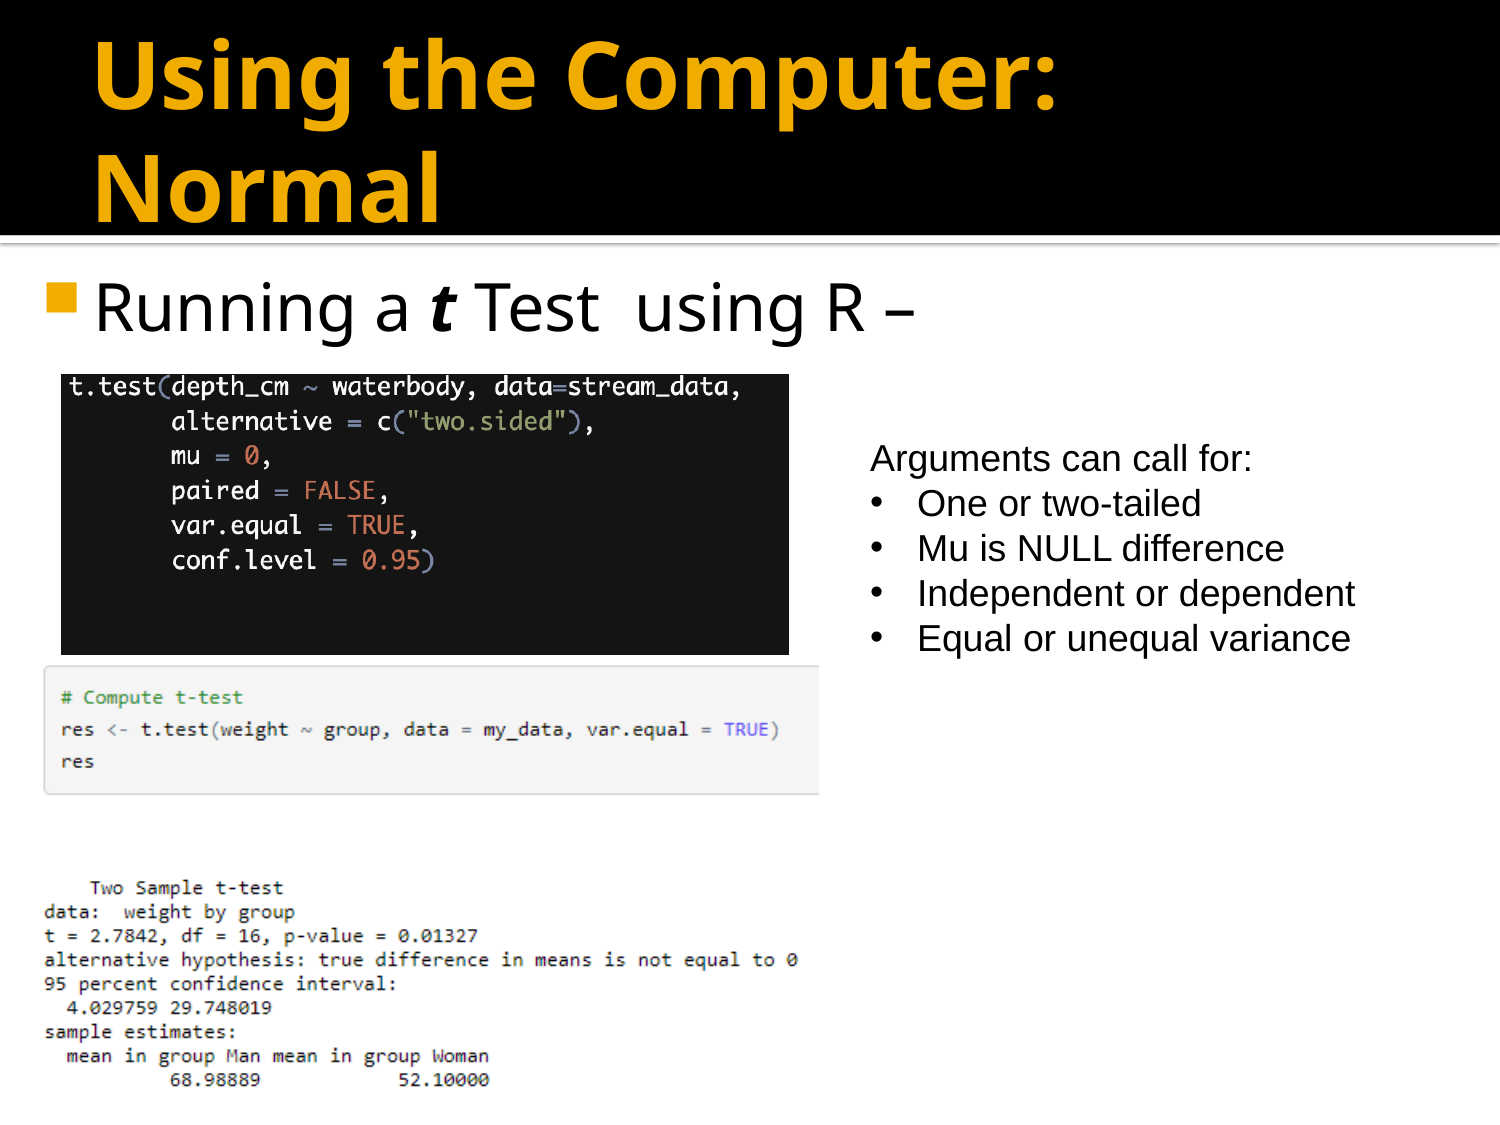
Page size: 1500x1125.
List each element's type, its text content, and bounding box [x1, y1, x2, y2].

text_box Arguments can call for: One or two-tailed Mu is NULL difference Independent or dependent Equal or unequal variance [855, 426, 1443, 712]
picture [61, 374, 789, 655]
title Using the Computer: Normal [75, 25, 1425, 231]
list Running a t Test using R – [12, 249, 1463, 1009]
picture [31, 656, 819, 1104]
